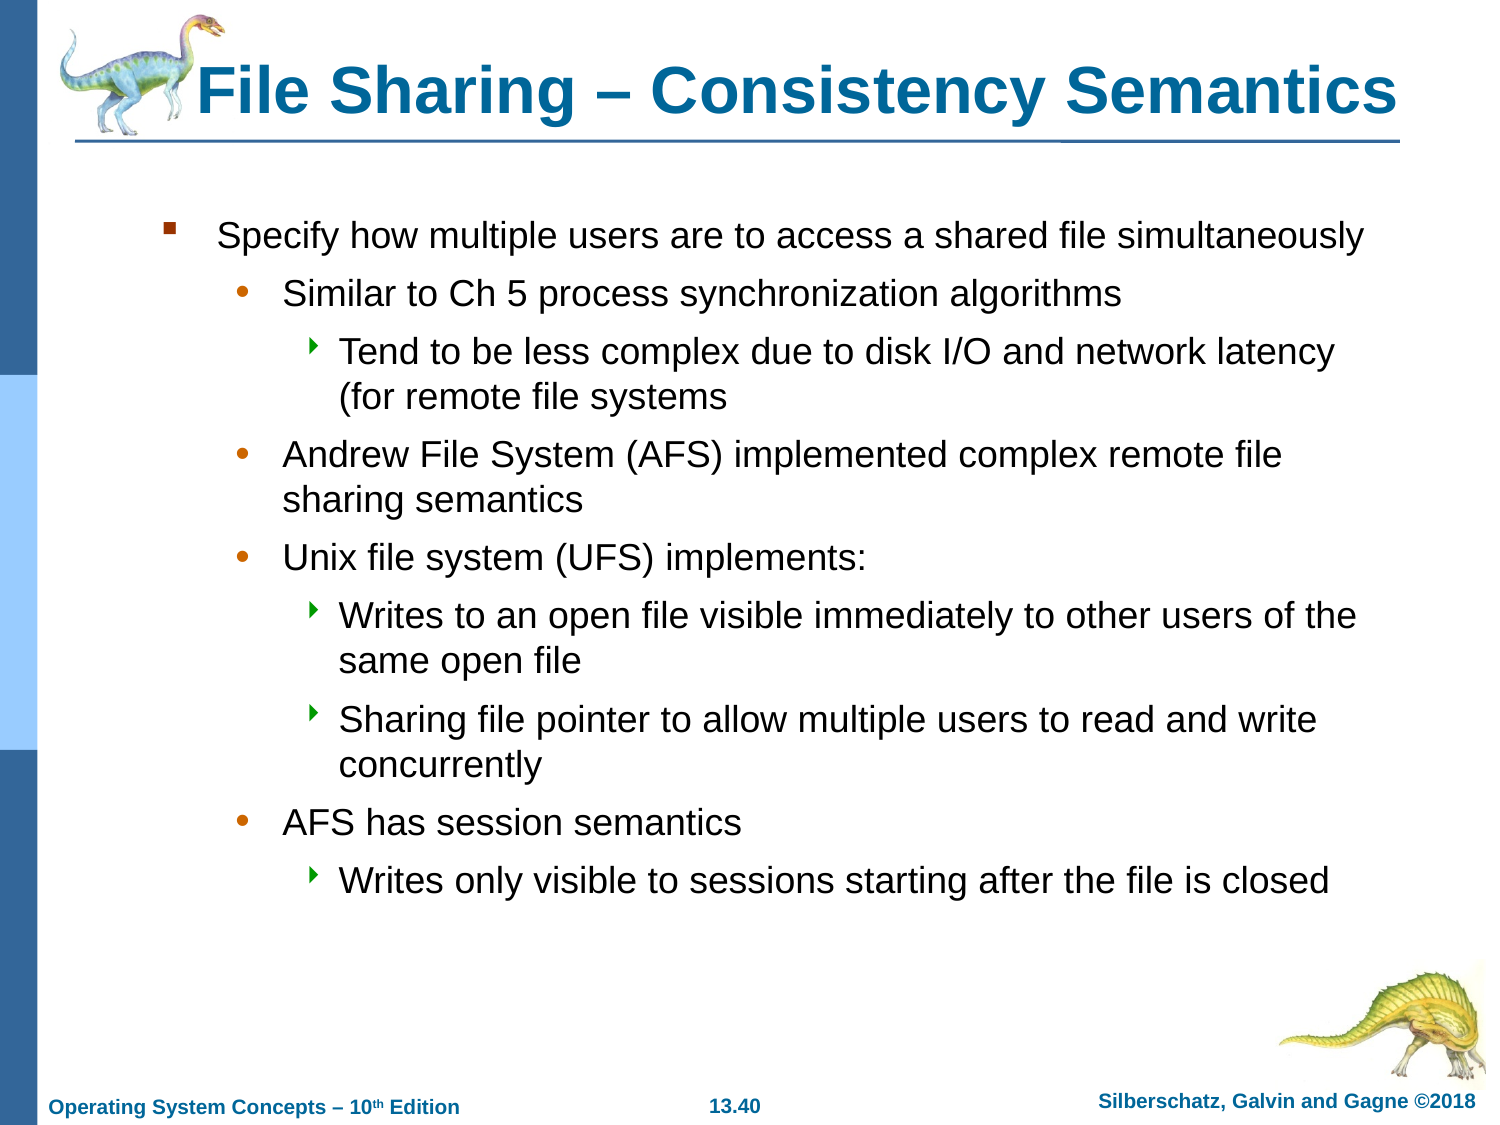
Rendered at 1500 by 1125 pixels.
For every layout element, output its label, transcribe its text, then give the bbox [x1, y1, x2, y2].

picture [1275, 959, 1486, 1090]
list Specify how multiple users are to access a shared file simultaneously Similar to Ch 5 process synchronization algorithms Tend to be less complex due to disk I/O and network latency (for remote file systems Andrew File System (AFS) implemented complex remote file sharing semantics Unix file system (UFS) implements: Writes to an open file visible immediately to other users of the same open file Sharing file pointer to allow multiple users to read and write concurrently AFS has session semantics Writes only visible to sessions starting after the file is closed [145, 203, 1402, 1025]
picture [46, 0, 243, 149]
title File Sharing – Consistency Semantics [100, 39, 1495, 135]
